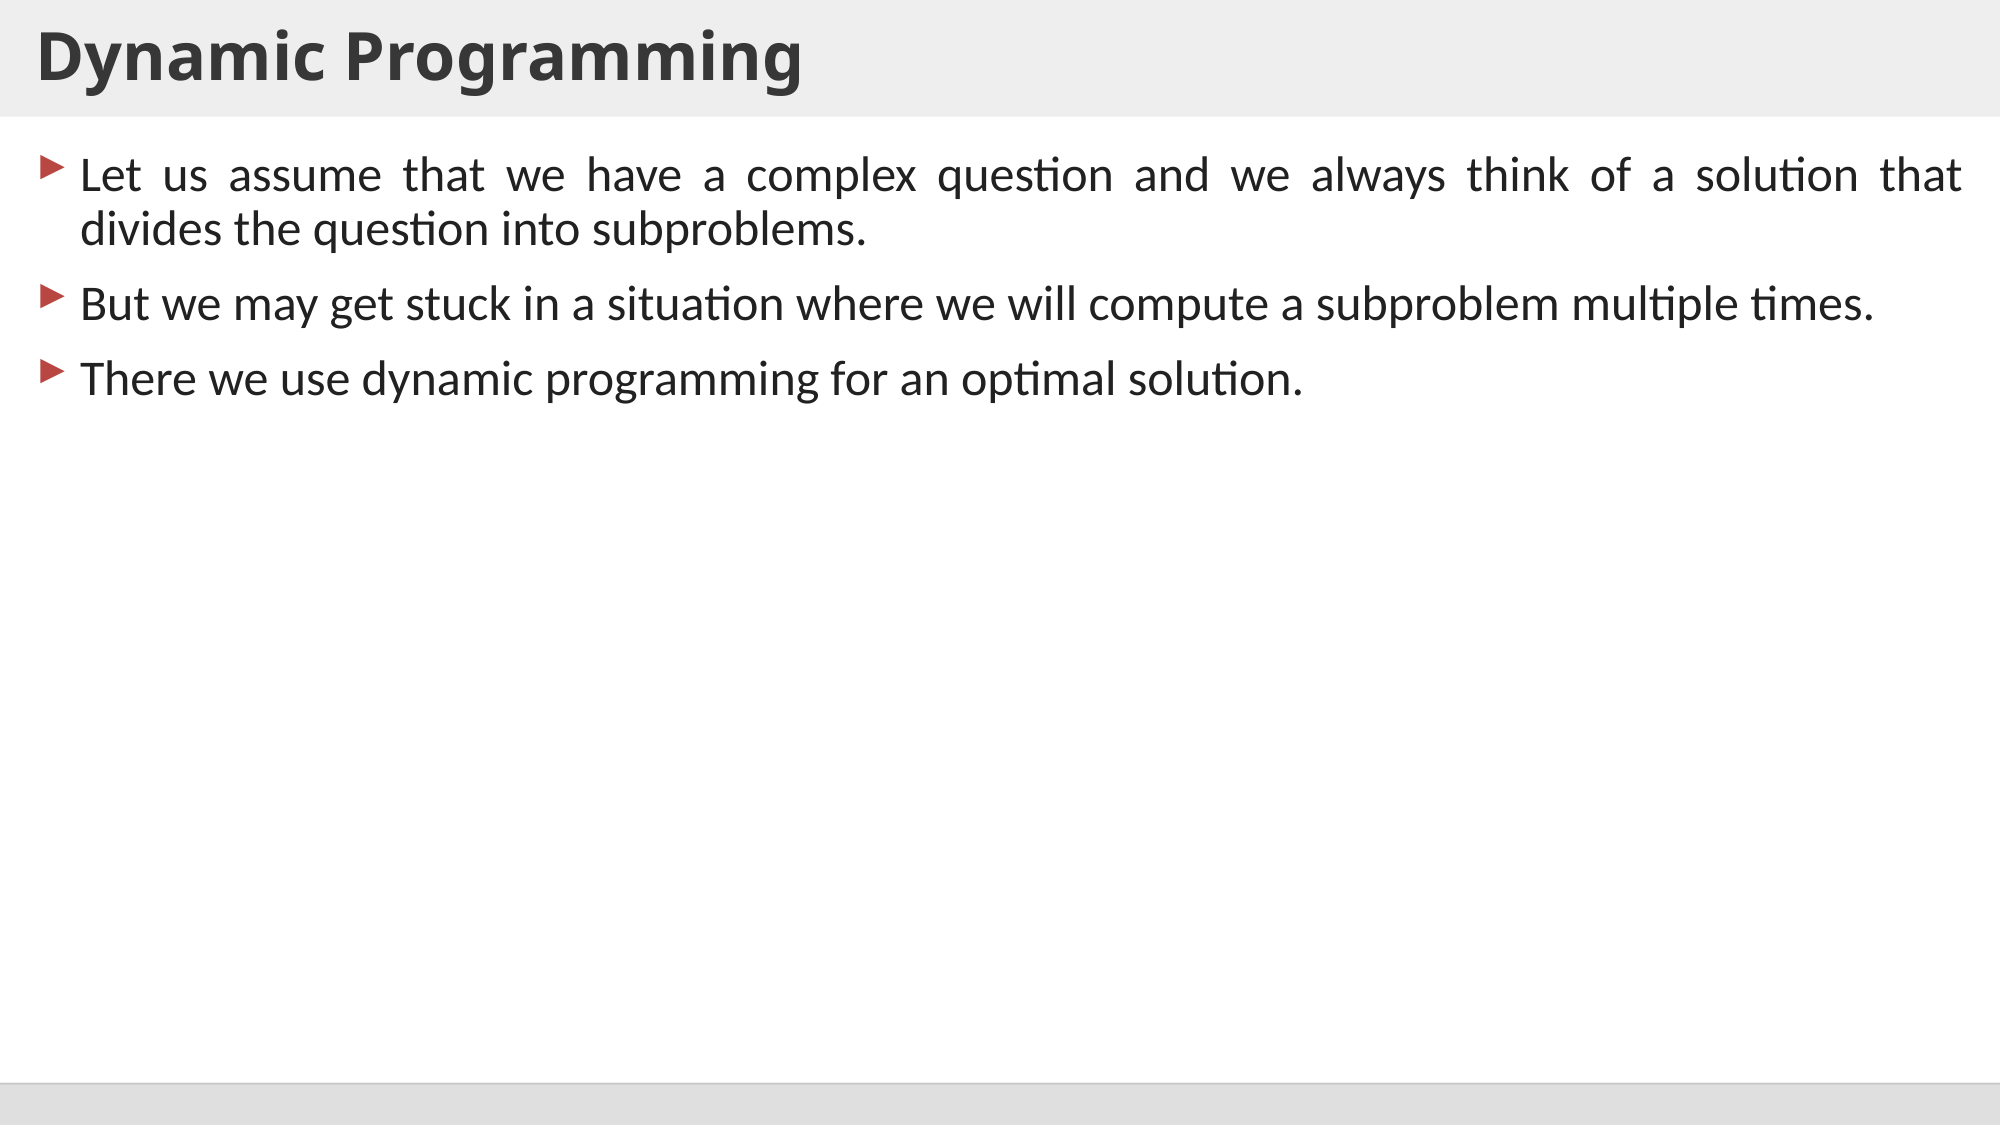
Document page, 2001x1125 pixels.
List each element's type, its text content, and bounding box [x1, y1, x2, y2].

title Dynamic Programming [0, 0, 2000, 117]
list Let us assume that we have a complex question and we always think of a solution that divides the question into subproblems. But we may get stuck in a situation where we will compute a subproblem multiple times. There we use dynamic programming for an optimal solution. [21, 141, 1979, 1059]
